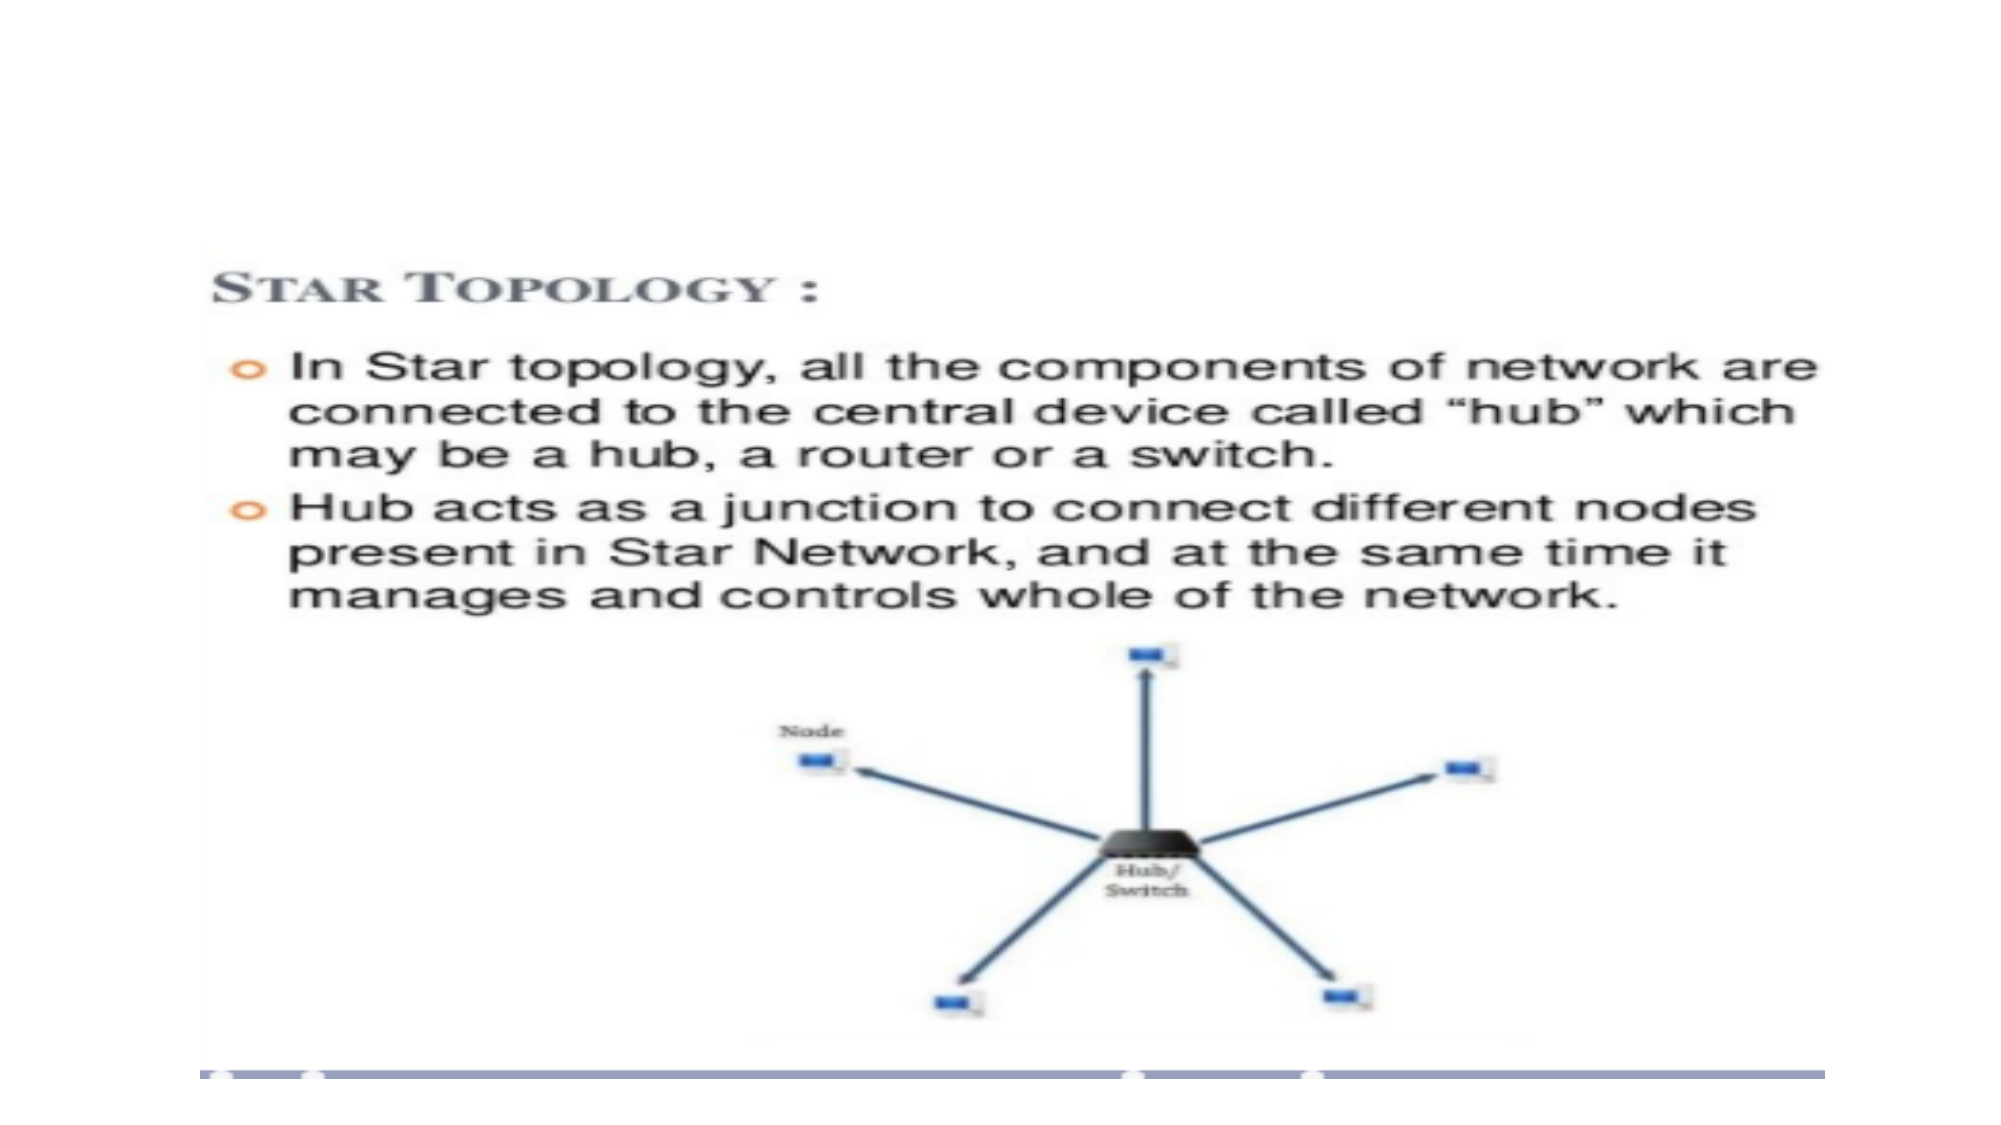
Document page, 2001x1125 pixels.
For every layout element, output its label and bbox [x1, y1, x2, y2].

picture [199, 243, 1825, 1079]
